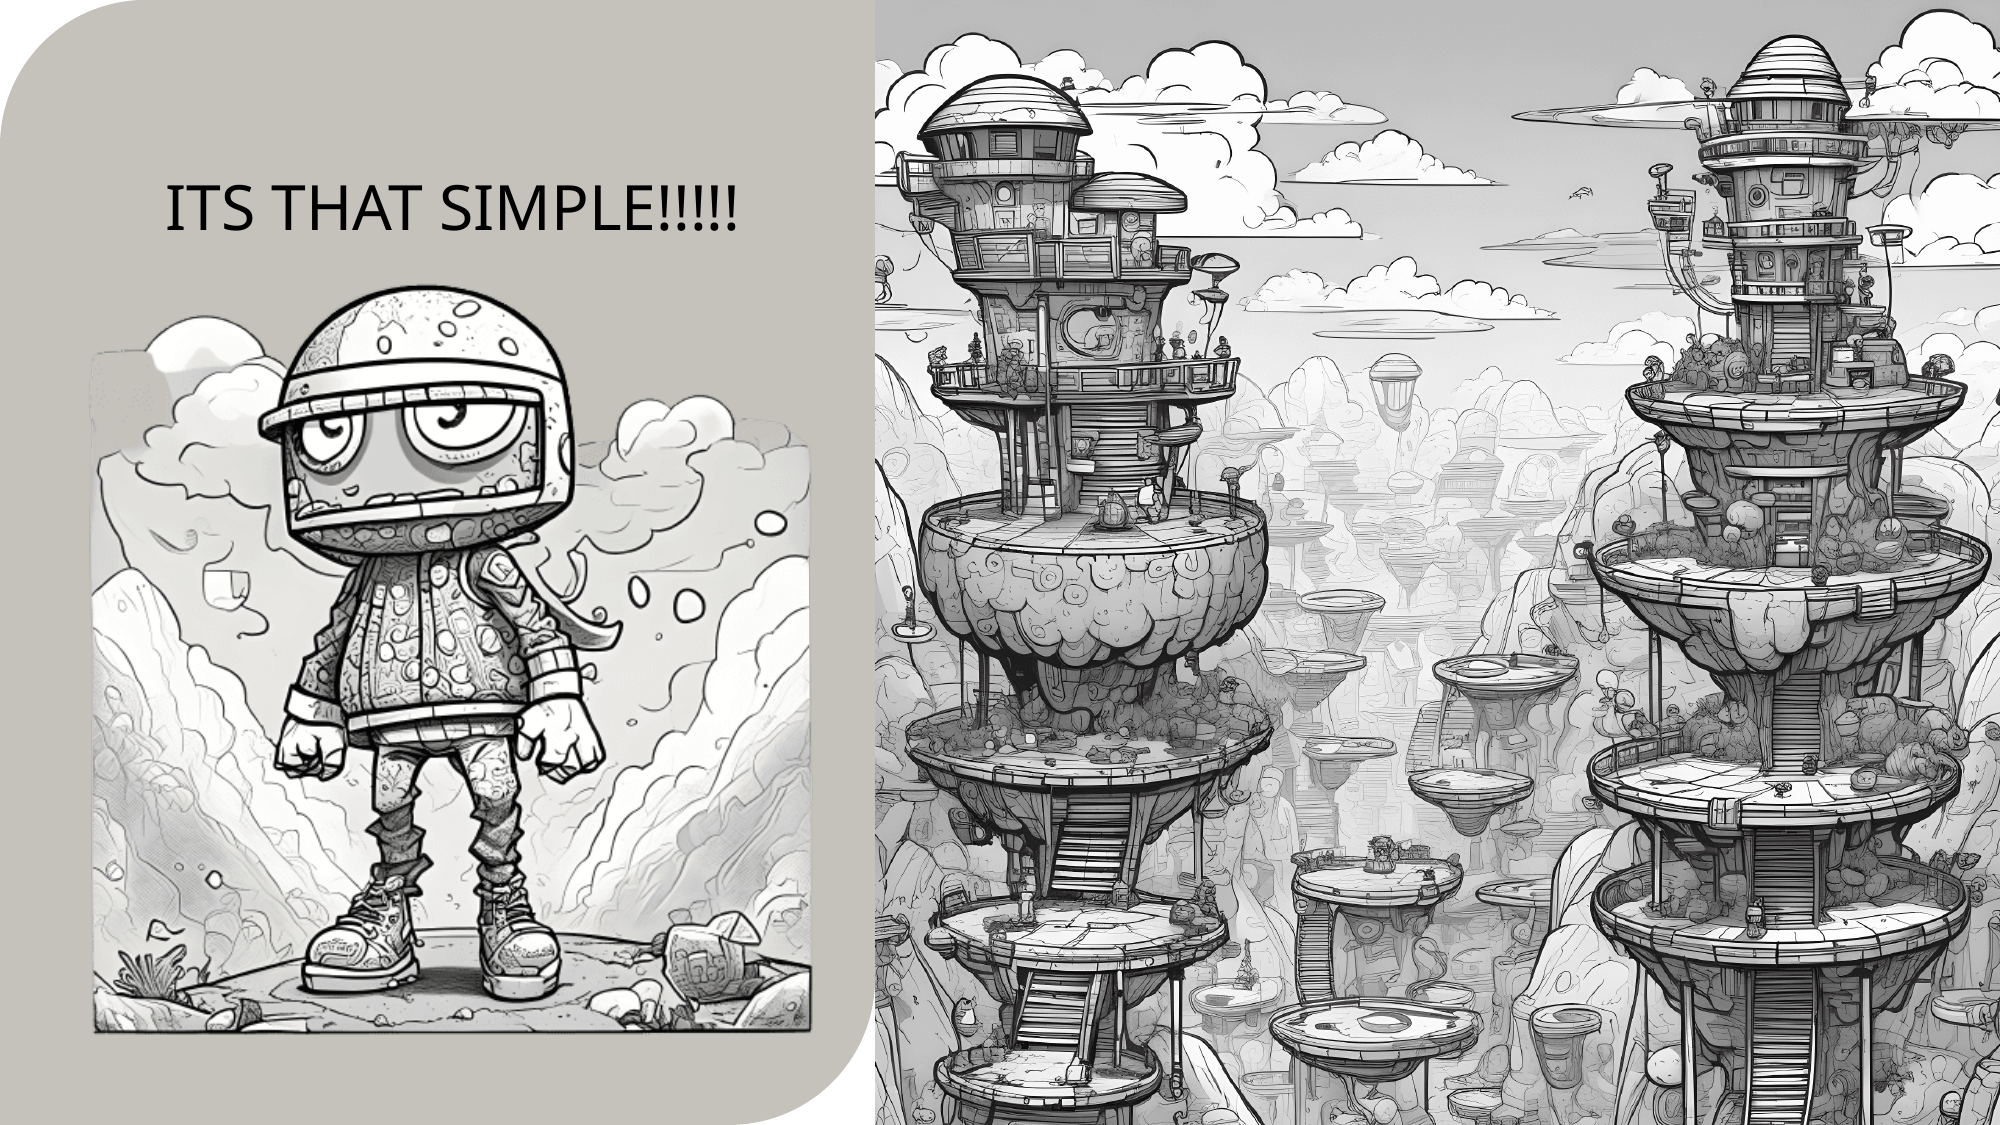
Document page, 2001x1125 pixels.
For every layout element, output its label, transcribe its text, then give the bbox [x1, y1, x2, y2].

picture [874, 0, 2000, 1125]
text_box ITS THAT SIMPLE!!!!! [31, 160, 874, 251]
text_box [0, 0, 874, 1125]
picture [62, 267, 844, 1049]
